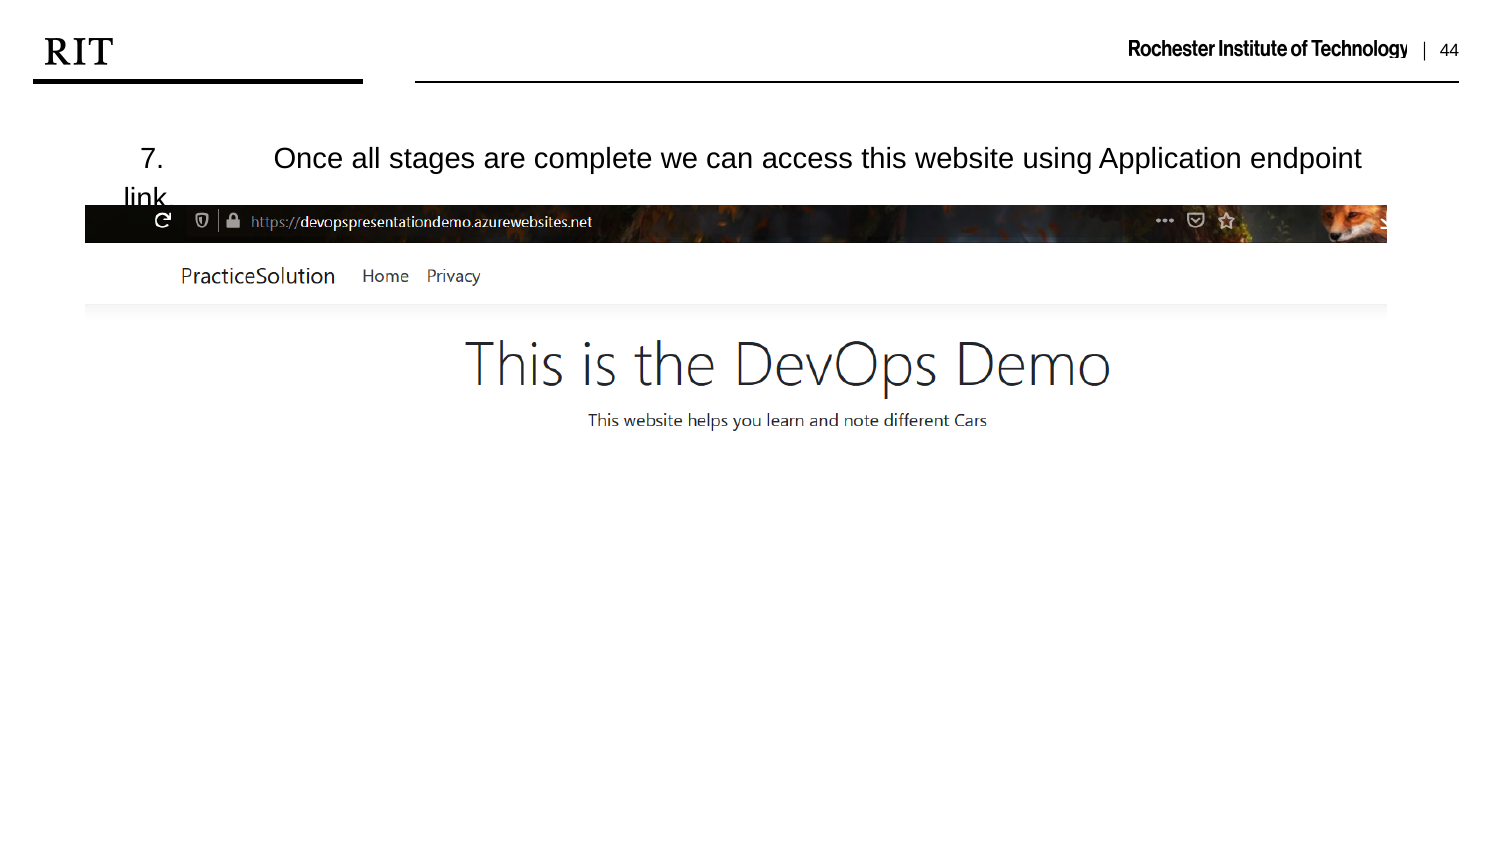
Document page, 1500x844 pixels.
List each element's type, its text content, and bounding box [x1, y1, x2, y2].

list 7. Once all stages are complete we can access this website using Application endpoint link. [108, 126, 1417, 240]
picture [44, 37, 113, 65]
picture [85, 205, 1387, 760]
picture [1129, 40, 1407, 58]
